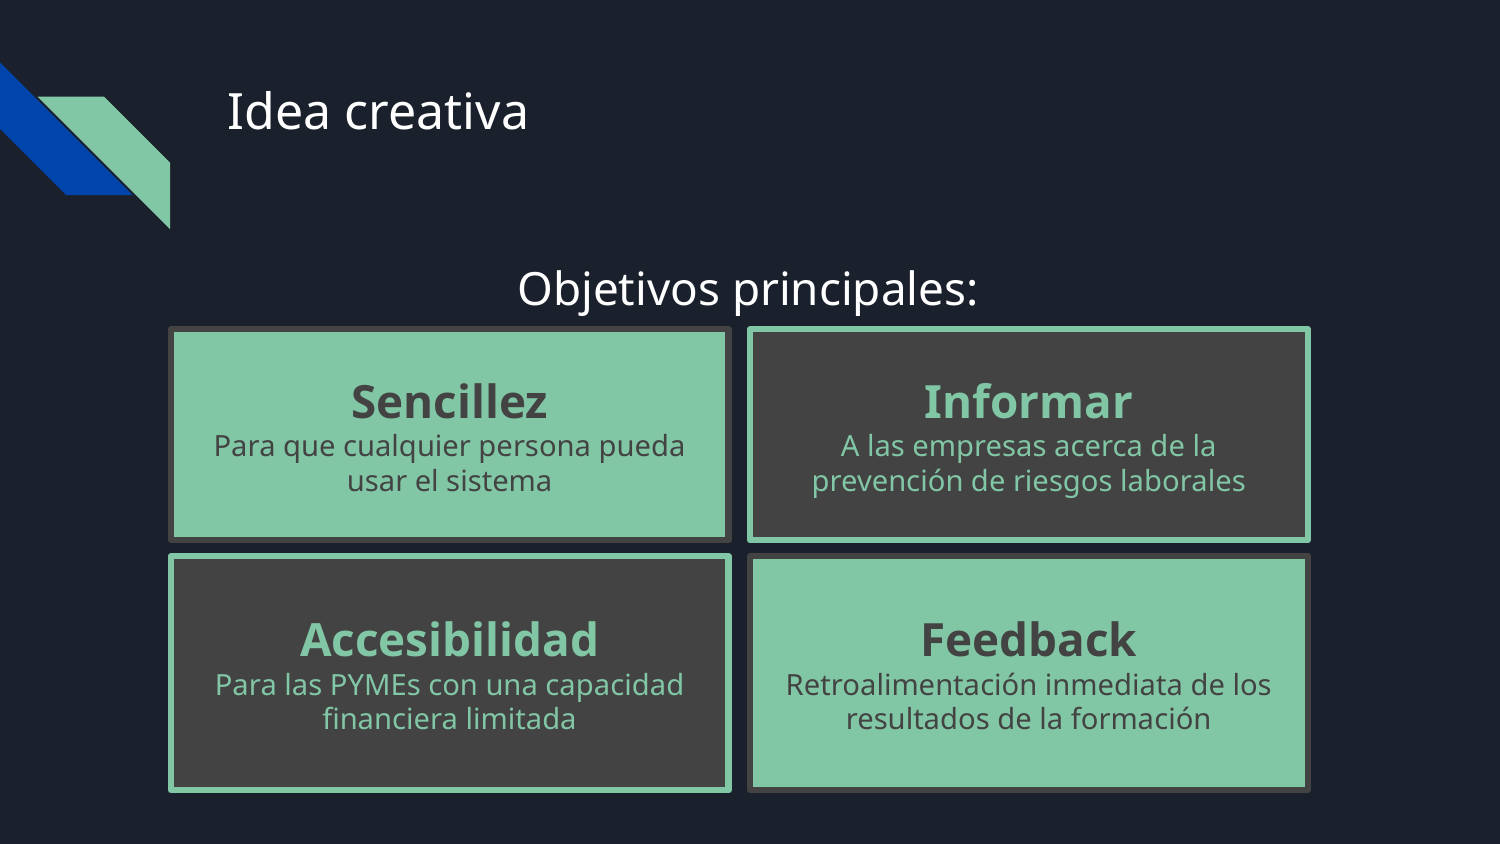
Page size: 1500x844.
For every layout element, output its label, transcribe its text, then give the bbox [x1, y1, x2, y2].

text_box Sencillez Para que cualquier persona pueda usar el sistema [170, 329, 729, 541]
text_box Accesibilidad Para las PYMEs con una capacidad financiera limitada [170, 556, 729, 791]
text_box Informar A las empresas acerca de la prevención de riesgos laborales [750, 329, 1308, 541]
text_box Feedback Retroalimentación inmediata de los resultados de la formación [750, 556, 1308, 791]
list Objetivos principales: [170, 236, 1326, 714]
title Idea creativa [212, 64, 1368, 215]
